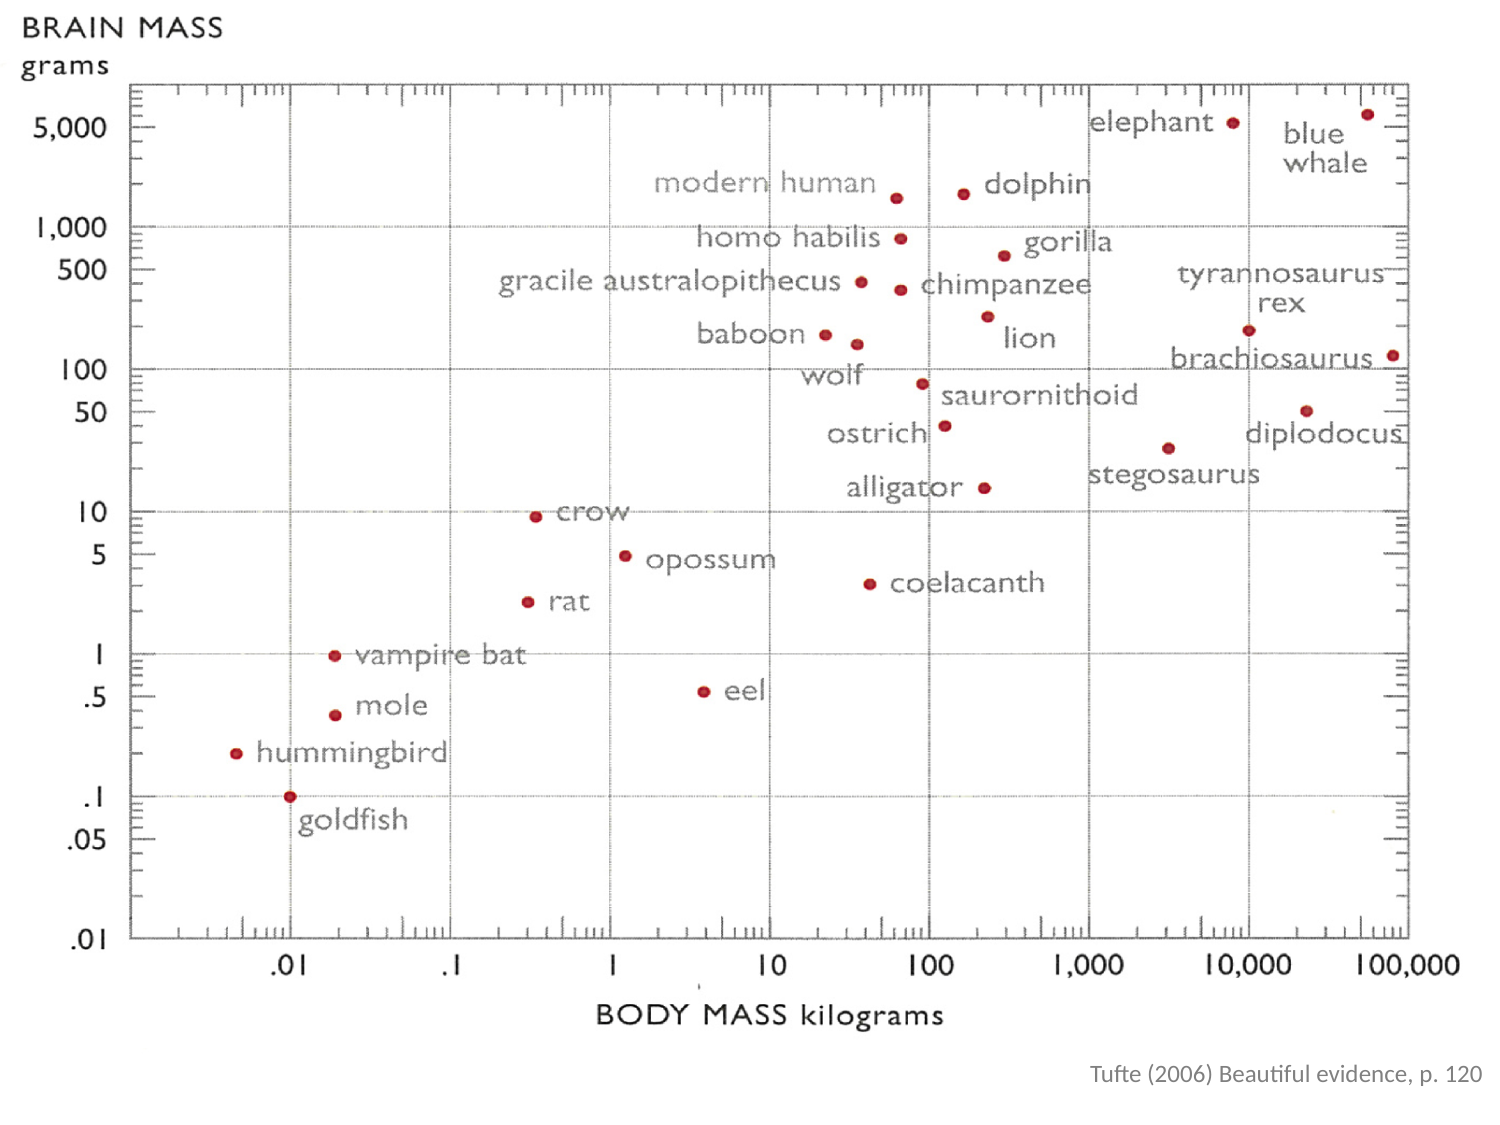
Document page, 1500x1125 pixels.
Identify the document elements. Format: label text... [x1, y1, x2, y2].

picture [0, 0, 1500, 1062]
text_box Tufte (2006) Beautiful evidence, p. 120 [1075, 1070, 1499, 1095]
